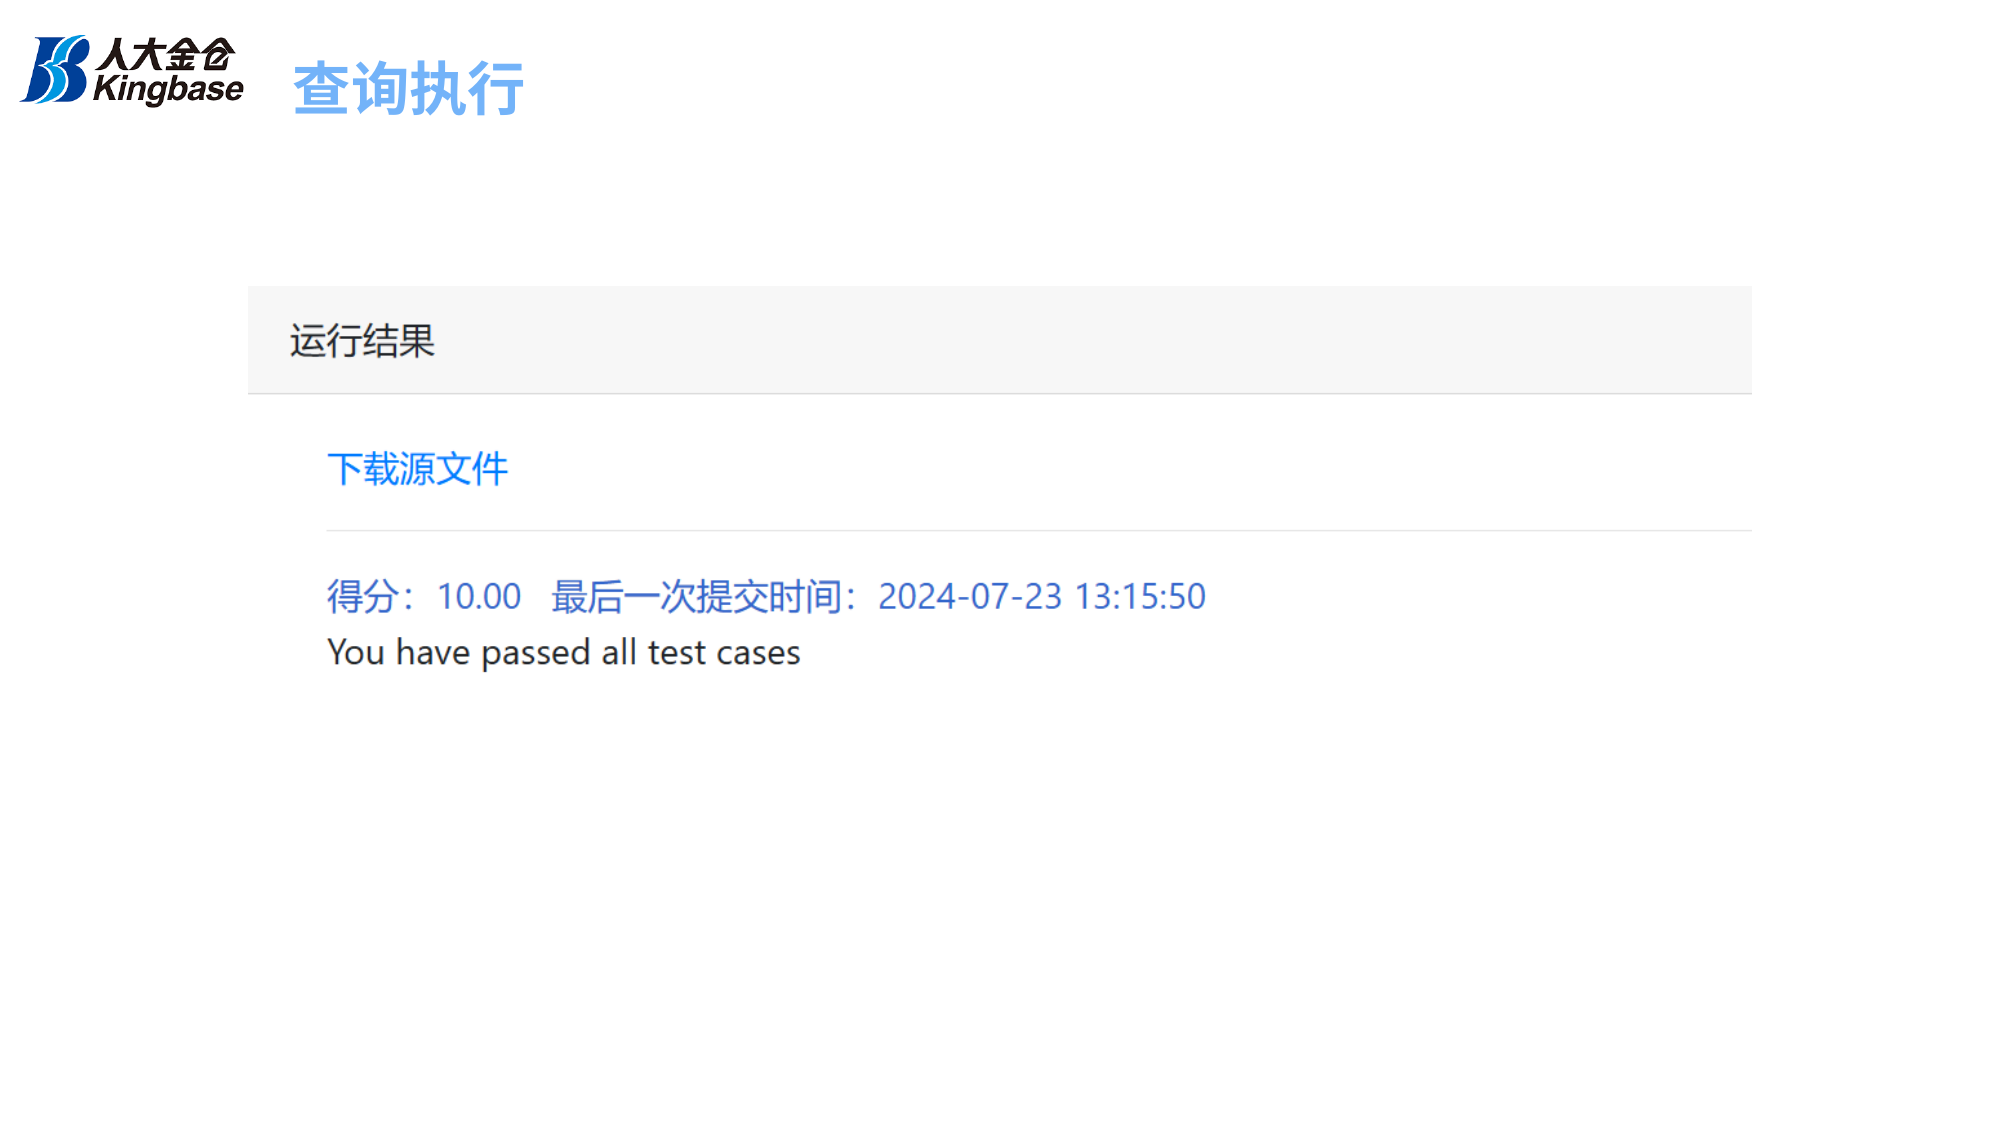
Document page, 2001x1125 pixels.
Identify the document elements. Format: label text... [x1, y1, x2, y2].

picture [248, 286, 1752, 822]
picture [11, 24, 251, 118]
text_box 查询执行 [250, 10, 1767, 130]
